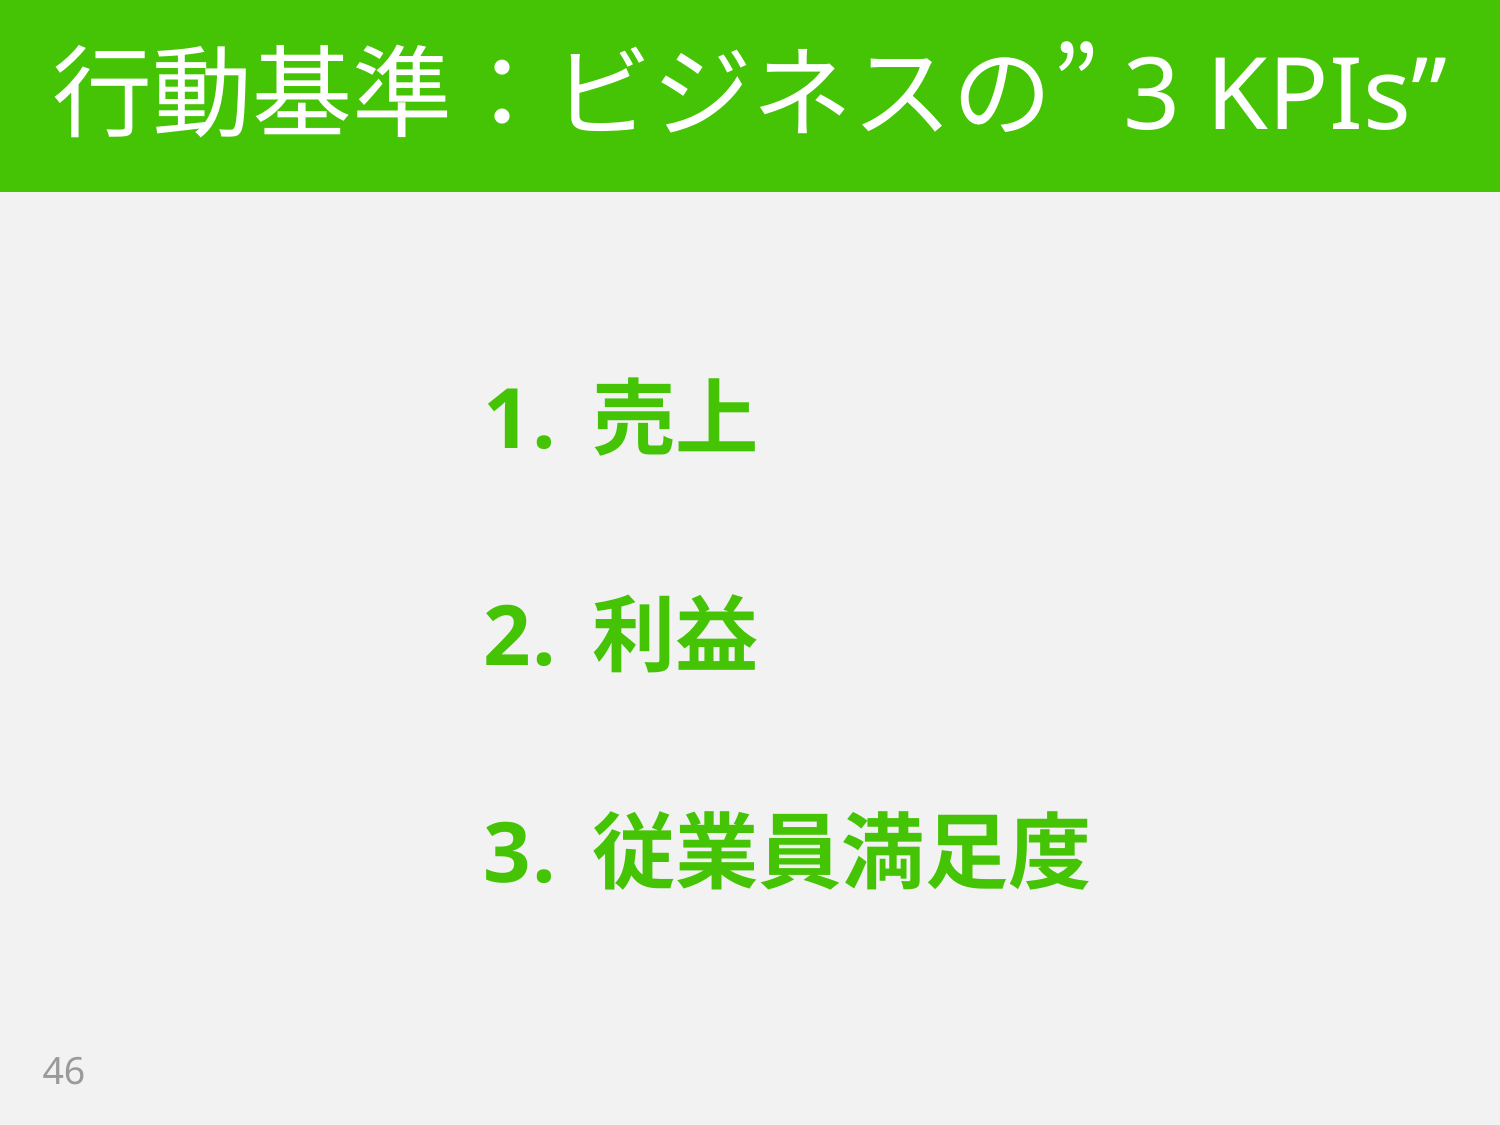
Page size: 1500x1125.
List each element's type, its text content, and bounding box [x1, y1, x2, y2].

slide_number 46 [27, 1042, 146, 1102]
title 行動基準：ビジネスの”3 KPIs” [0, 53, 1500, 140]
list 売上 利益 従業員満足度 [103, 277, 1397, 1000]
